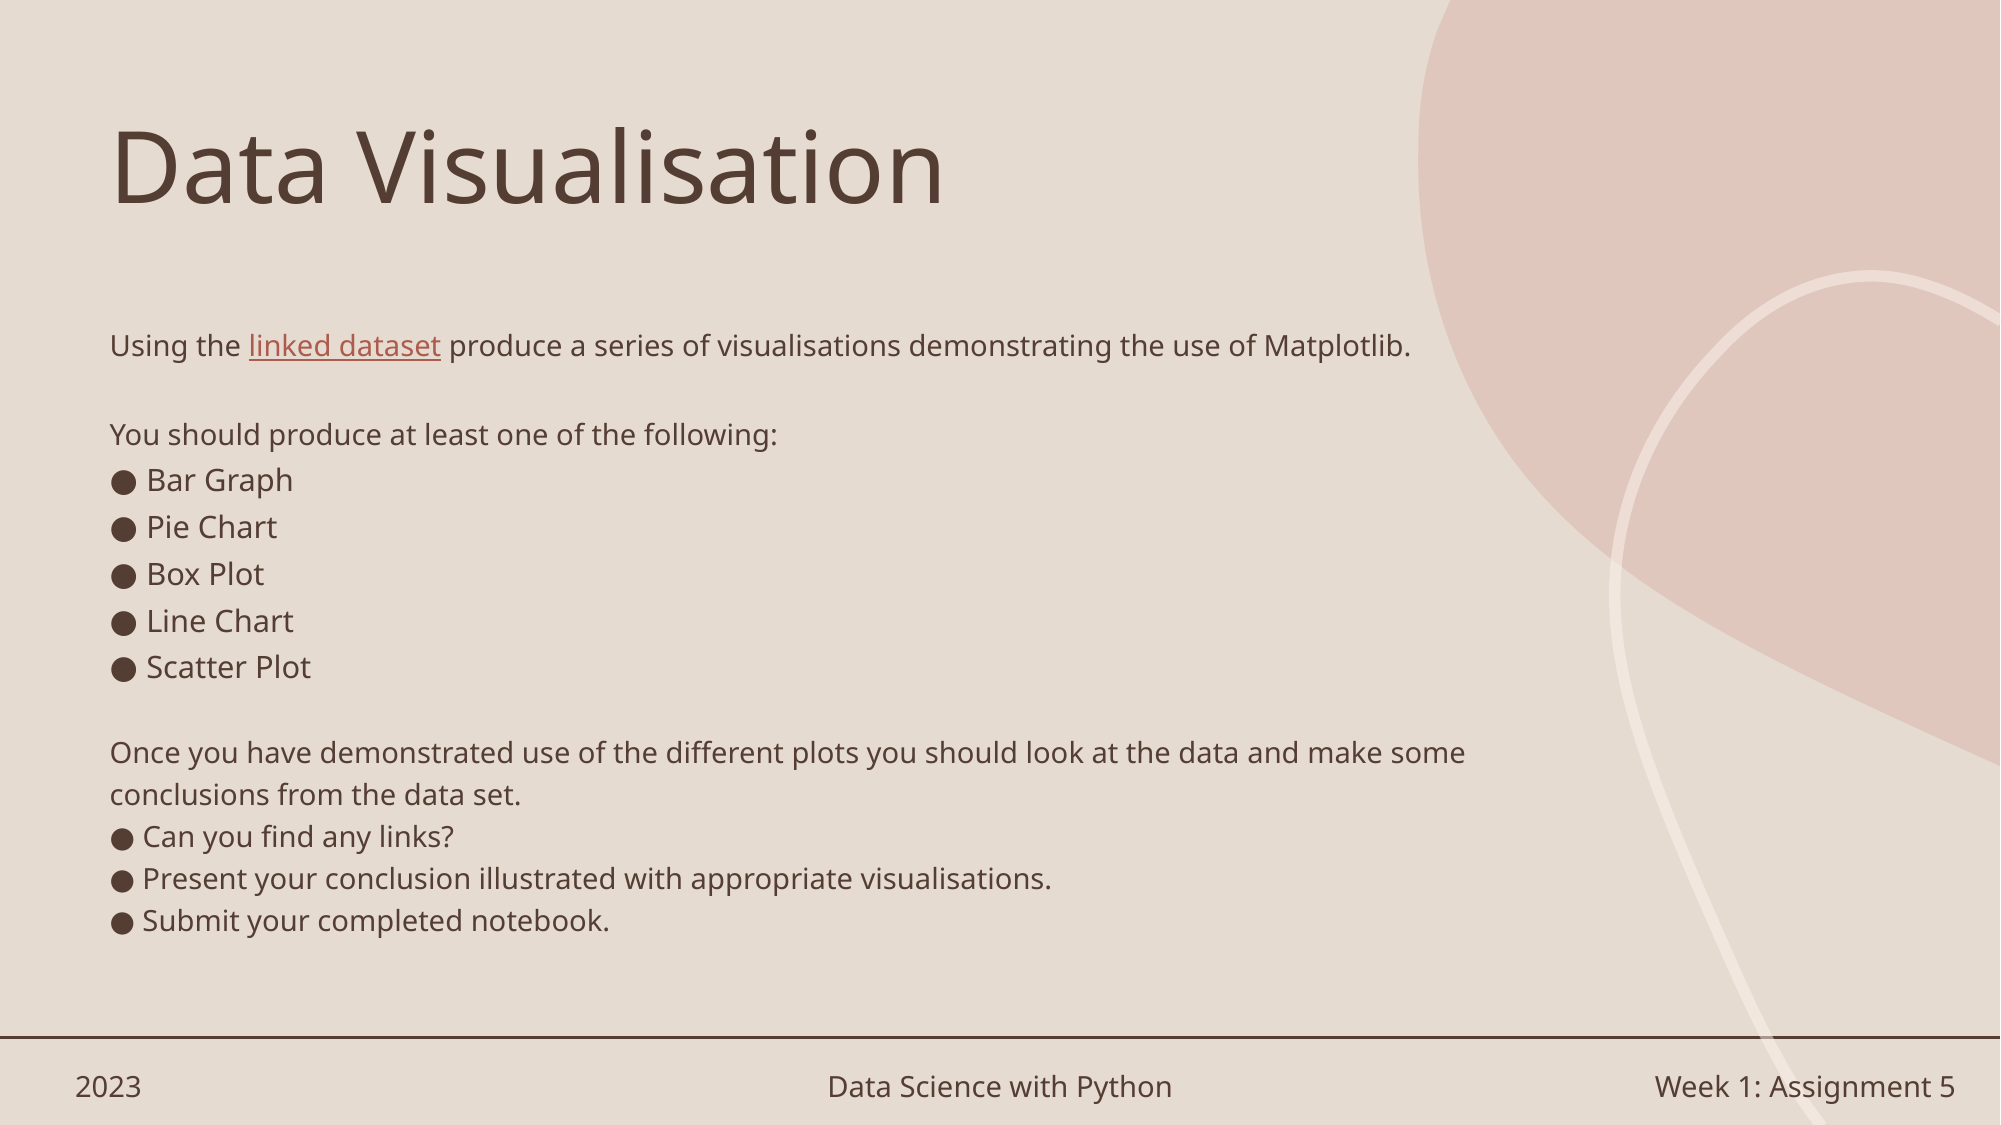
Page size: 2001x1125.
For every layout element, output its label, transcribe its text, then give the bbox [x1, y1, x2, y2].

list Using the linked dataset produce a series of visualisations demonstrating the use of Matplotlib. You should produce at least one of the following: ● Bar Graph ● Pie Chart ● Box Plot ● Line Chart ● Scatter Plot Once you have demonstrated use of the different plots you should look at the data and make some conclusions from the data set. ● Can you find any links? ● Present your conclusion illustrated with appropriate visualisations. ● Submit your completed notebook. [94, 311, 1550, 948]
slide_number 2023 [60, 1060, 222, 1112]
footer Data Science with Python [718, 1060, 1283, 1112]
title Data Visualisation [94, 115, 1820, 227]
slide_number Week 1: Assignment 5 [1618, 1060, 1971, 1112]
